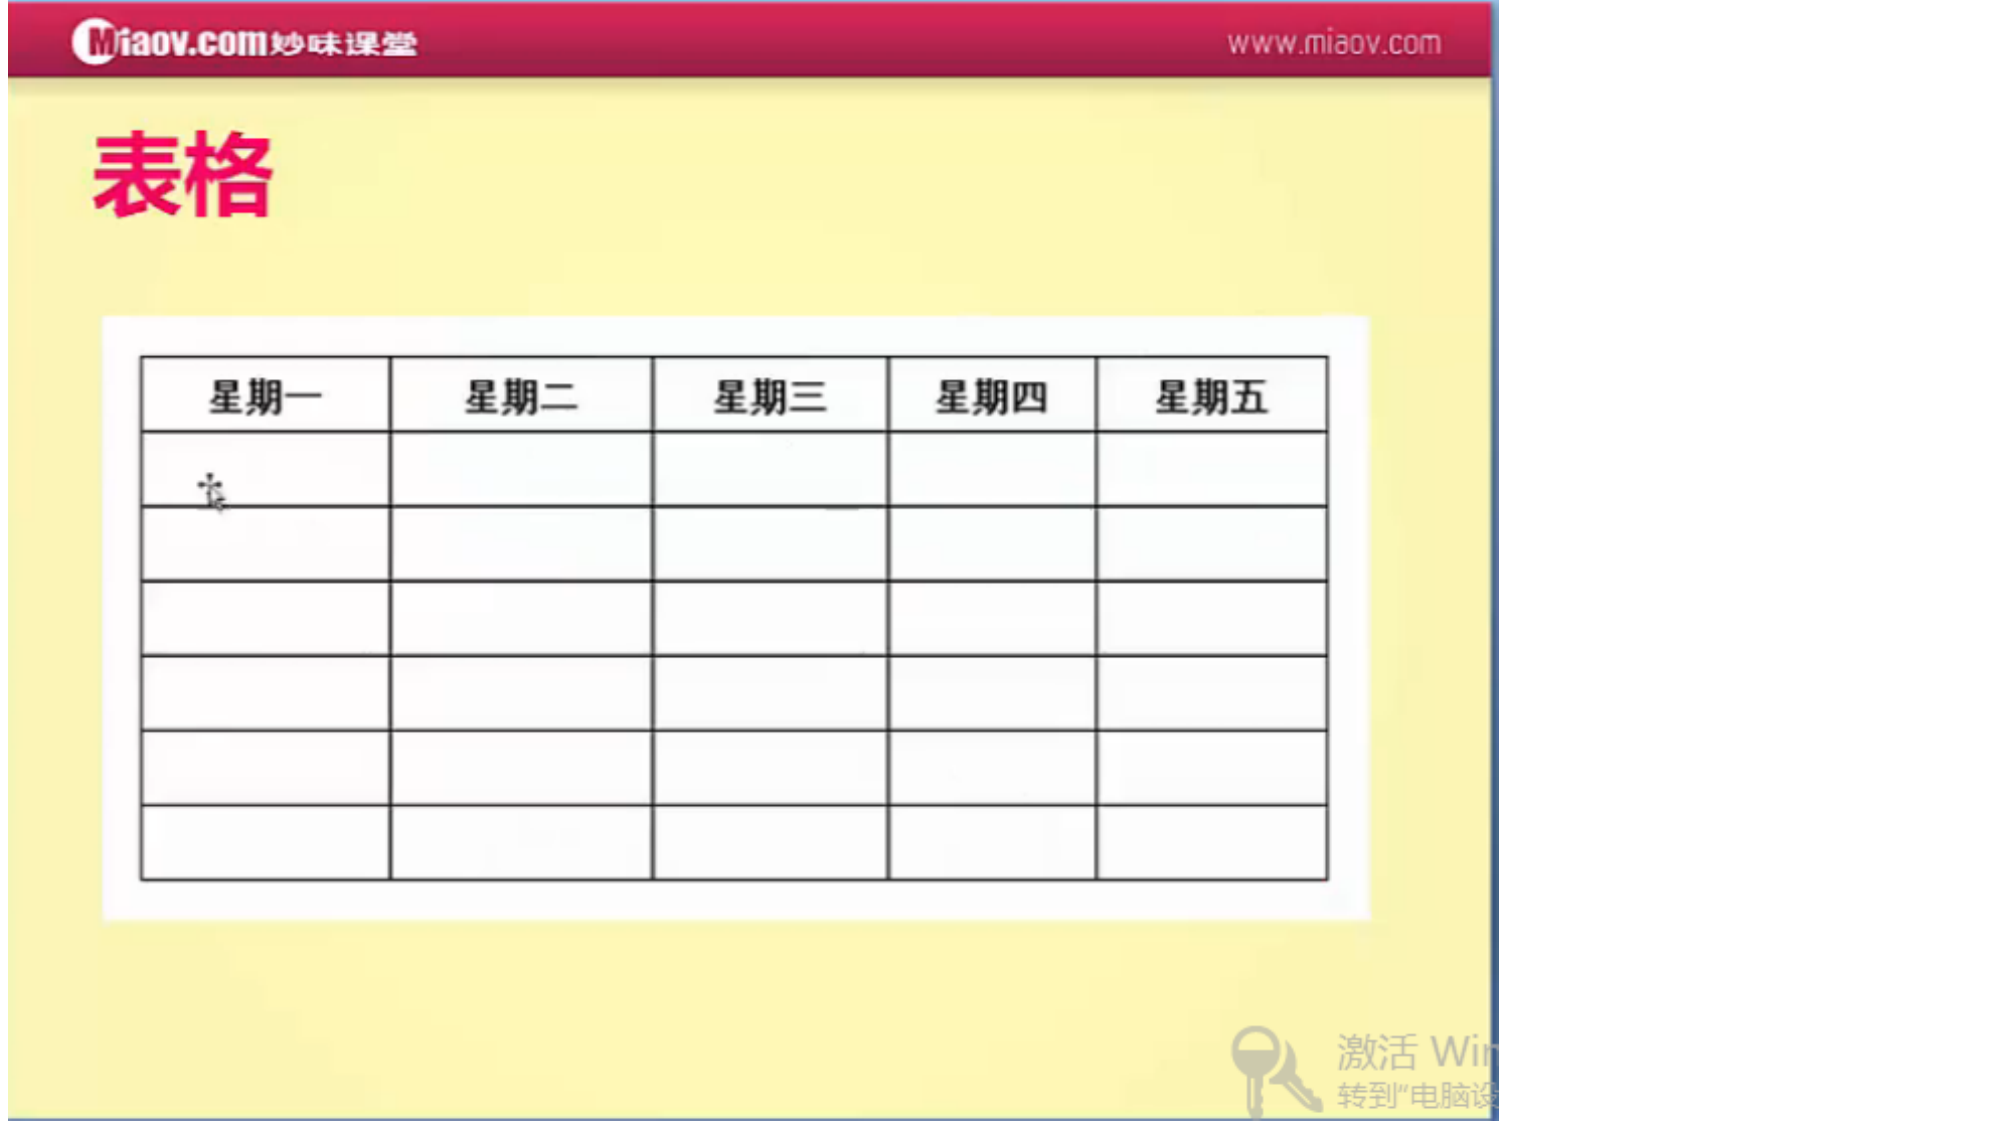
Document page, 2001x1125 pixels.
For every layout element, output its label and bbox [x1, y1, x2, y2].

list [7, 0, 1499, 1121]
